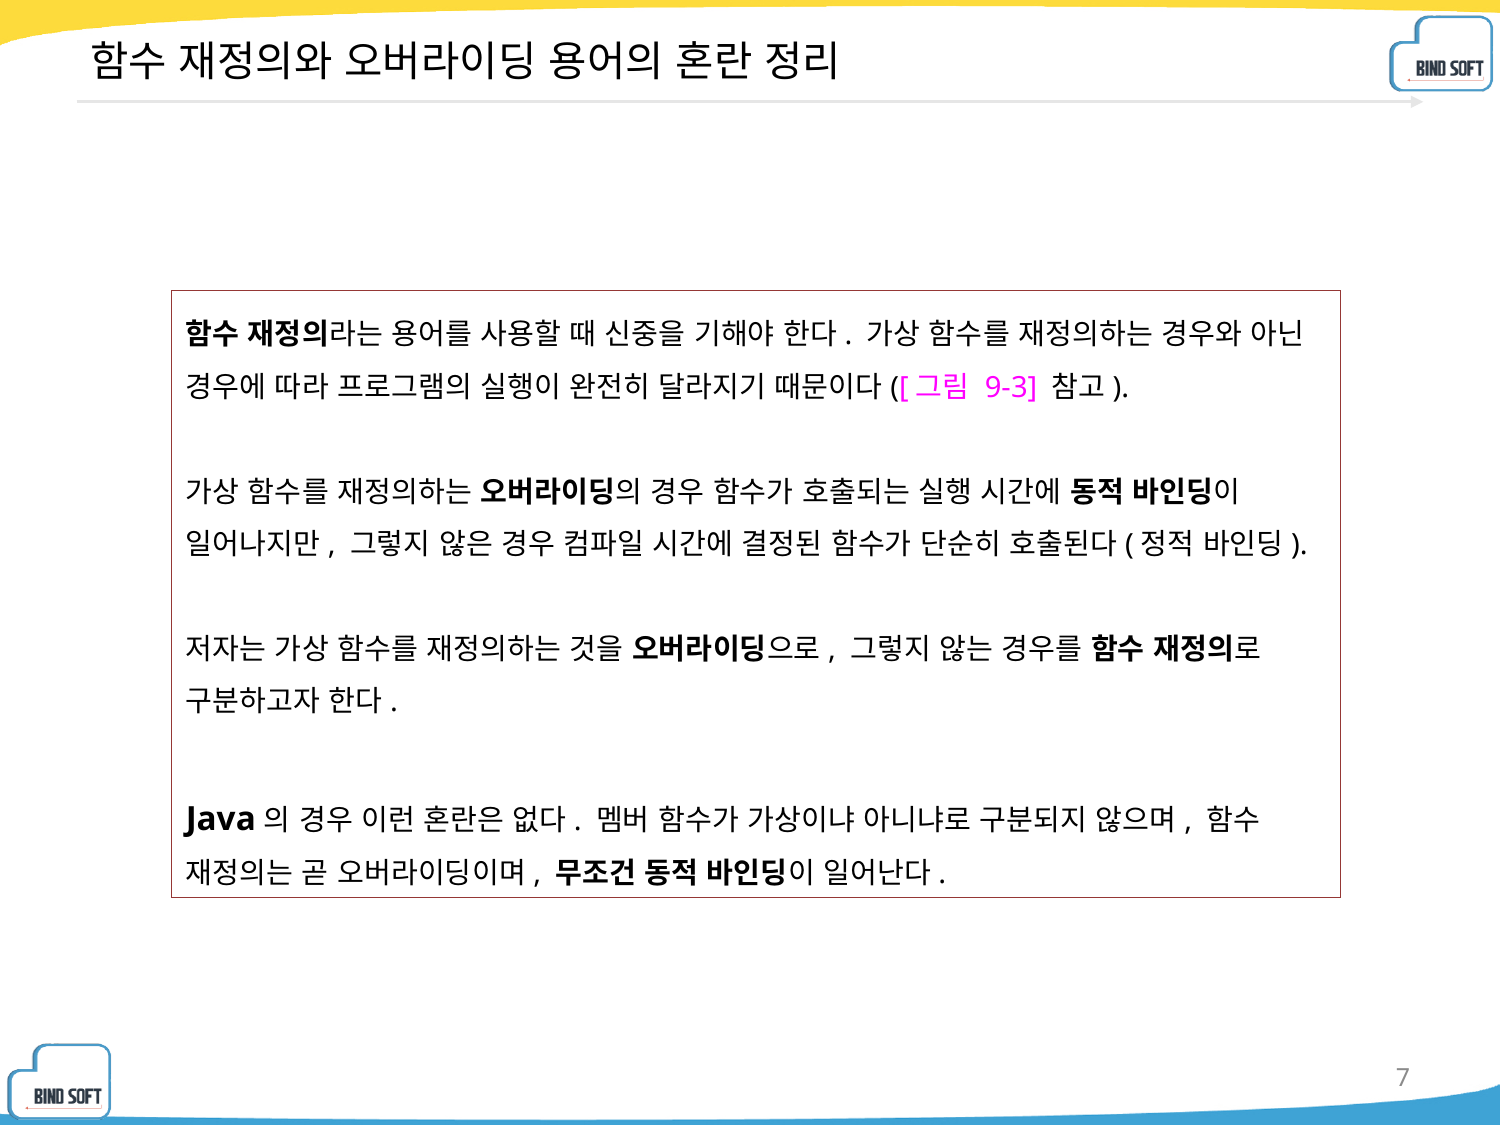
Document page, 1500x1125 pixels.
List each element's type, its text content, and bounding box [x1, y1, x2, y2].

text_box 함수 재정의라는 용어를 사용할 때 신중을 기해야 한다. 가상 함수를 재정의하는 경우와 아닌 경우에 따라 프로그램의 실행이 완전히 달라지기 때문이다([그림 9-3] 참고). 가상 함수를 재정의하는 오버라이딩의 경우 함수가 호출되는 실행 시간에 동적 바인딩이 일어나지만, 그렇지 않은 경우 컴파일 시간에 결정된 함수가 단순히 호출된다(정적 바인딩). 저자는 가상 함수를 재정의하는 것을 오버라이딩으로, 그렇지 않는 경우를 함수 재정의로 구분하고자 한다. Java의 경우 이런 혼란은 없다. 멤버 함수가 가상이냐 아니냐로 구분되지 않으며, 함수 재정의는 곧 오버라이딩이며, 무조건 동적 바인딩이 일어난다. [171, 290, 1341, 898]
title 함수 재정의와 오버라이딩 용어의 혼란 정리 [75, 11, 1425, 108]
picture [0, 0, 1500, 96]
picture [0, 1003, 1500, 1125]
slide_number 7 [1074, 1054, 1425, 1103]
